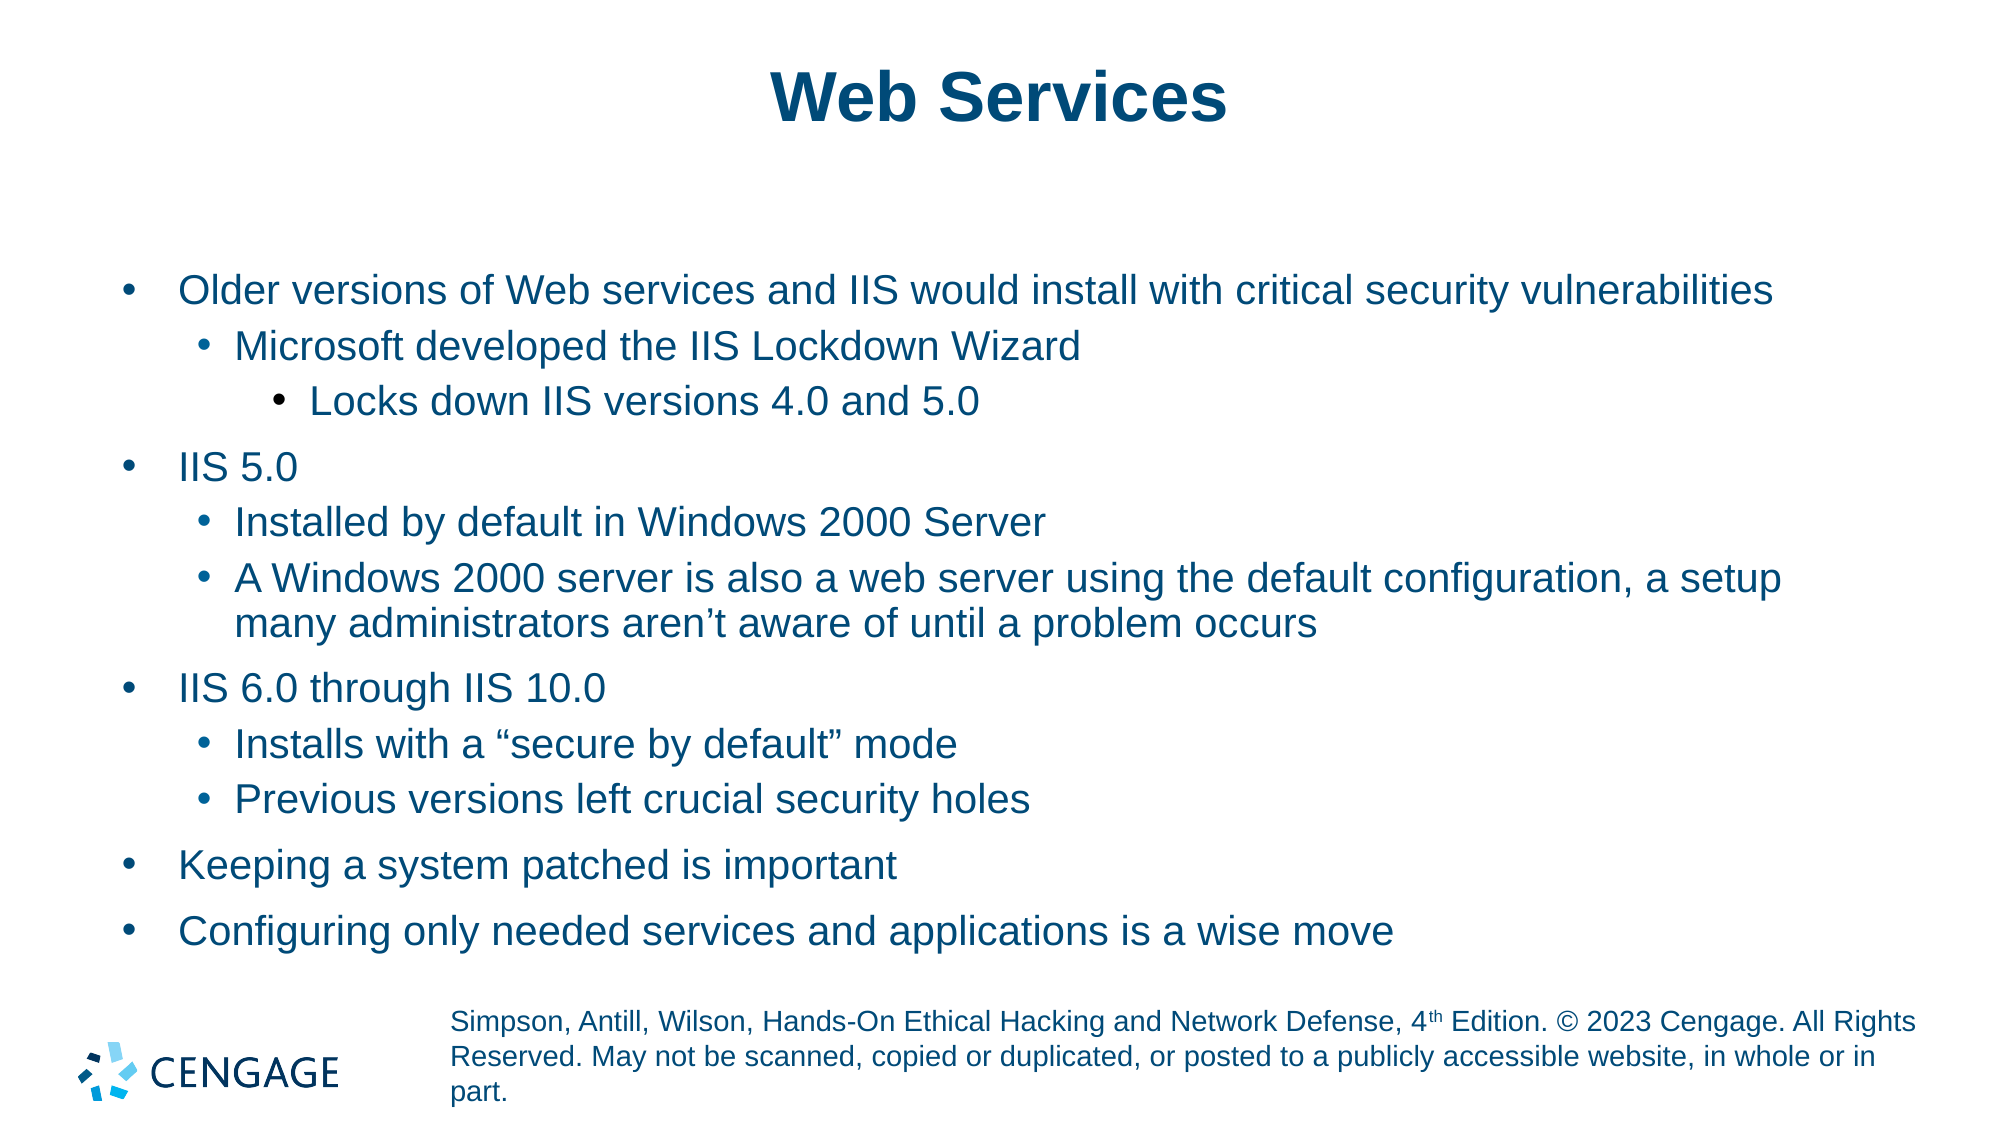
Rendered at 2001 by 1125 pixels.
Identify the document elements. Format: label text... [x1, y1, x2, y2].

picture [78, 1042, 338, 1101]
list Older versions of Web services and IIS would install with critical security vulnerabilities Microsoft developed the IIS Lockdown Wizard Locks down IIS versions 4.0 and 5.0 IIS 5.0 Installed by default in Windows 2000 Server A Windows 2000 server is also a web server using the default configuration, a setup many administrators aren’t aware of until a problem occurs IIS 6.0 through IIS 10.0 Installs with a “secure by default” mode Previous versions left crucial security holes Keeping a system patched is important Configuring only needed services and applications is a wise move [121, 268, 1880, 990]
title Web Services [137, 59, 1863, 171]
